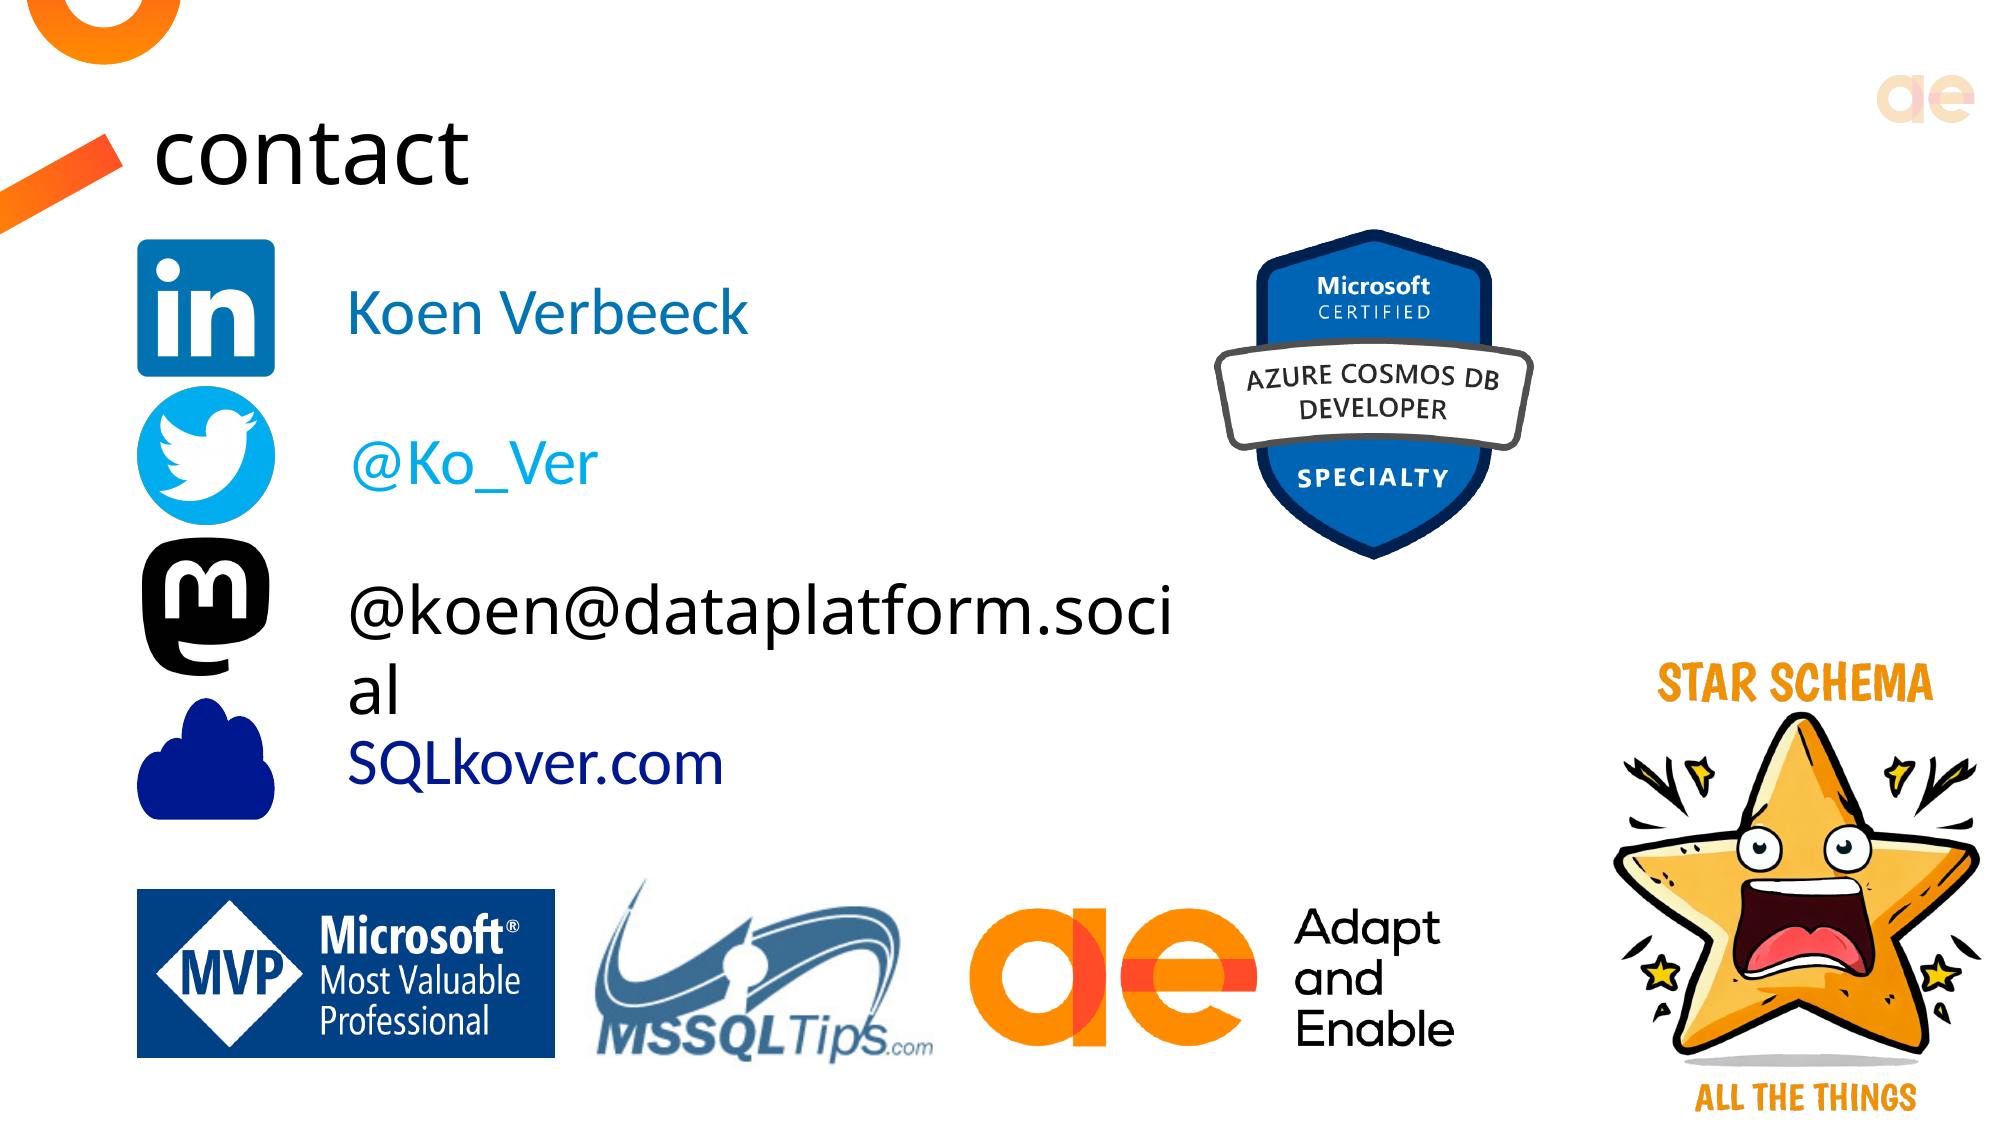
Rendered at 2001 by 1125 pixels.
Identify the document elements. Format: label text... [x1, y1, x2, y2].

picture [113, 467, 298, 699]
title contact [137, 79, 1863, 212]
text_box Koen Verbeeck [332, 260, 809, 355]
picture [217, 386, 275, 443]
text_box [137, 699, 275, 820]
picture [161, 410, 255, 500]
text_box @Ko_Ver [332, 410, 809, 505]
picture [137, 889, 555, 1058]
picture [1205, 226, 1542, 563]
text_box SQLkover.com [332, 735, 809, 805]
picture [1877, 75, 1975, 123]
picture [571, 865, 948, 1078]
picture [1567, 649, 2000, 1125]
text_box @koen@dataplatform.social [332, 560, 1192, 735]
picture [137, 239, 275, 377]
picture [960, 891, 1465, 1056]
picture [137, 386, 195, 444]
